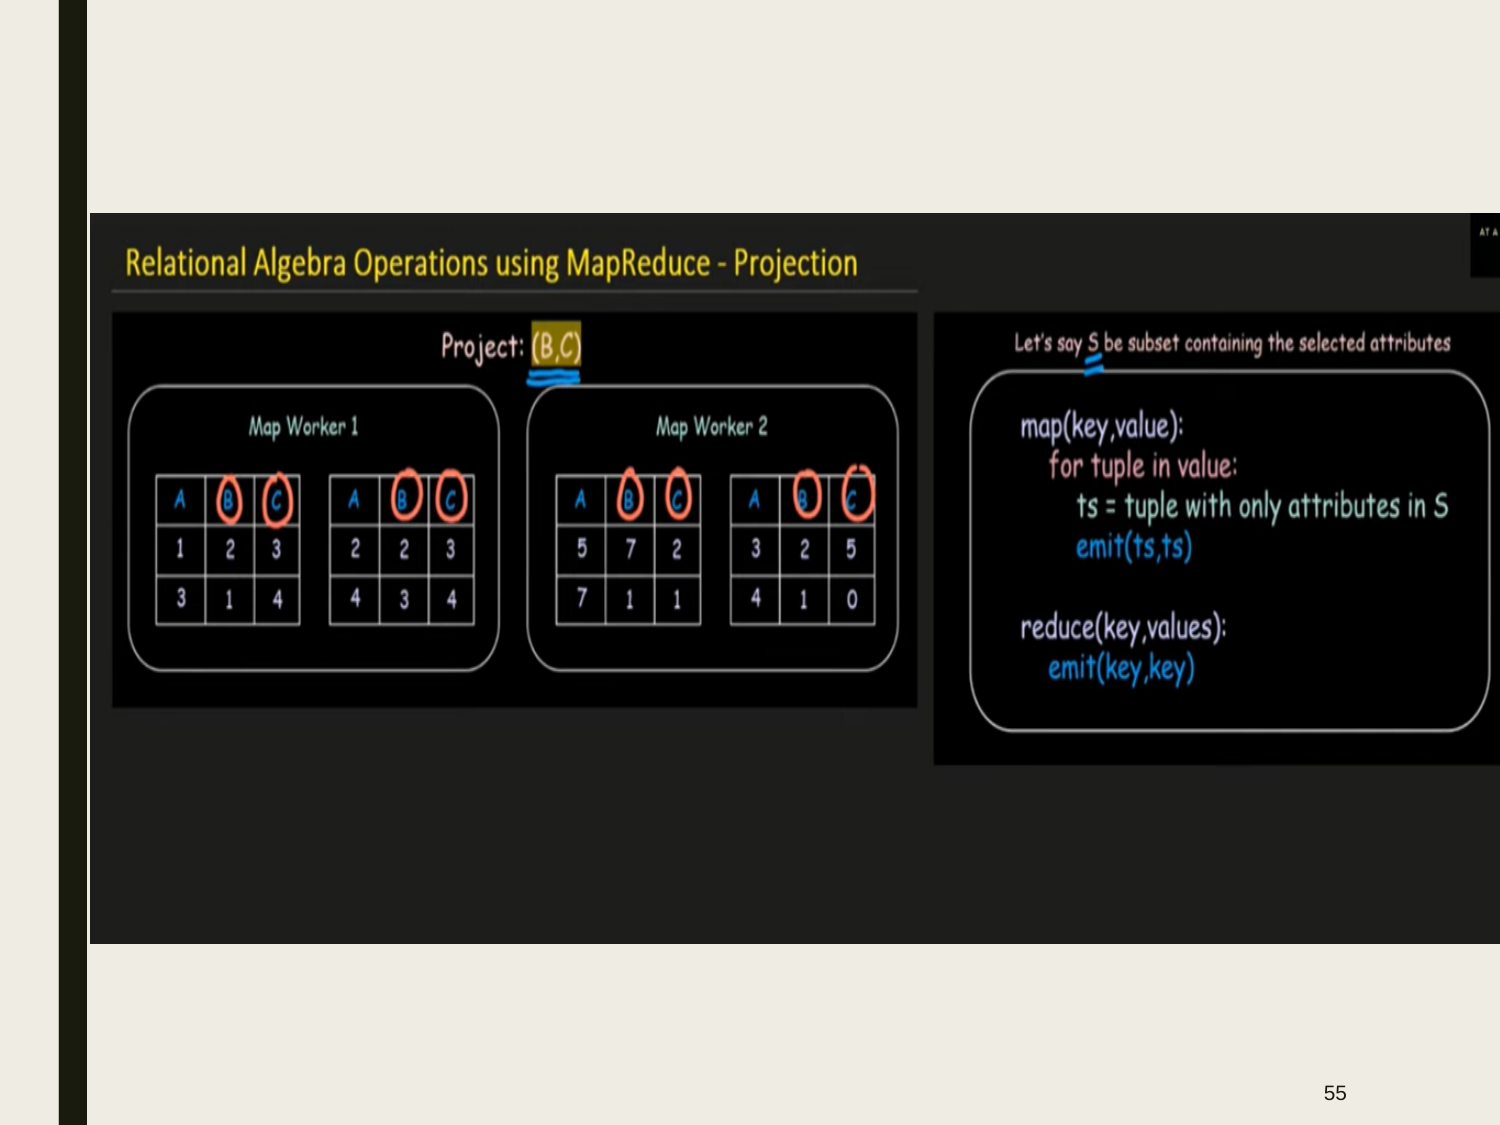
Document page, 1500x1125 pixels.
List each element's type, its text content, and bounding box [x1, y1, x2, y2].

slide_number ‹#› [1165, 1058, 1362, 1125]
picture [89, 213, 1500, 944]
